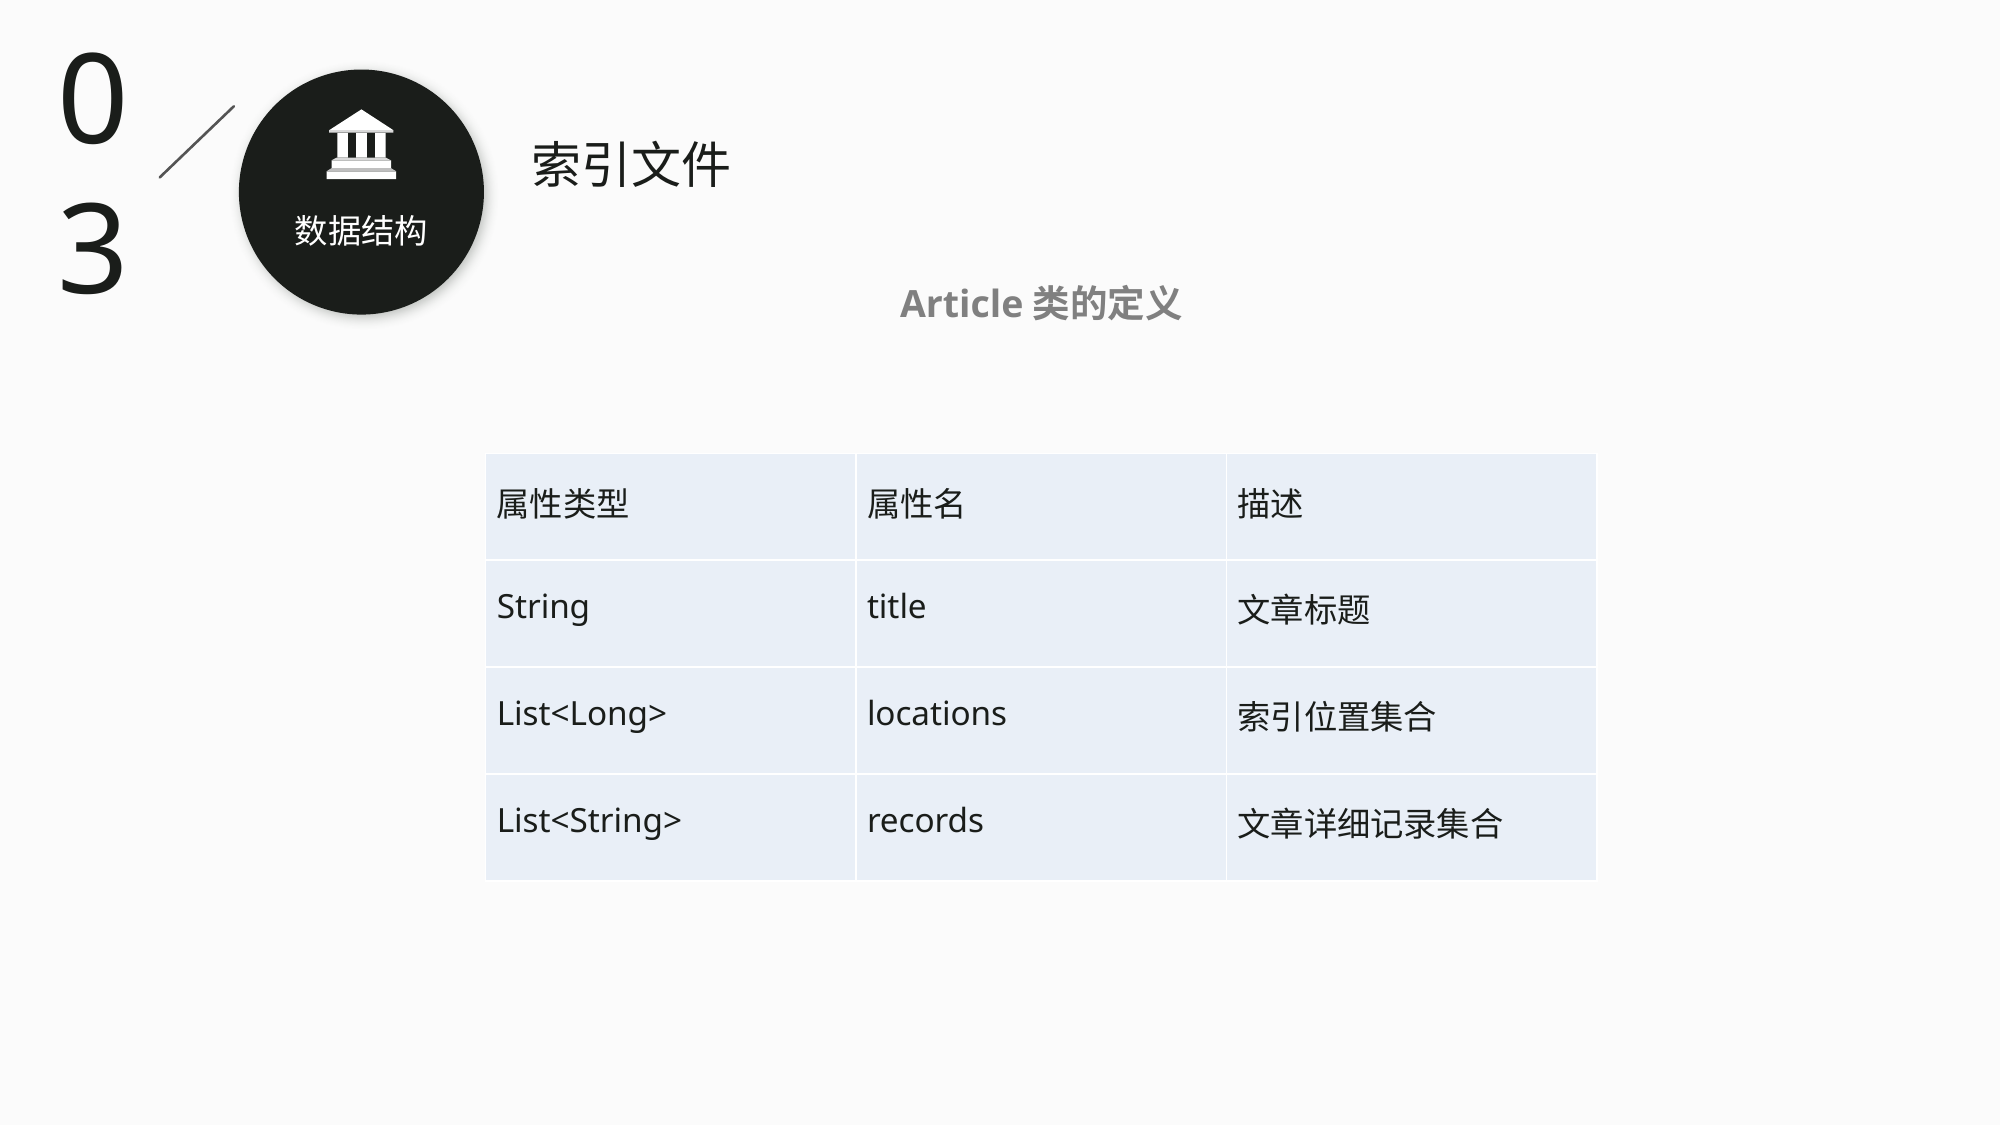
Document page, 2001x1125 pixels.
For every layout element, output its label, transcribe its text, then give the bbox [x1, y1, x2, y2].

text_box 数据结构 [206, 202, 517, 258]
table_cell List<Long> [486, 668, 855, 773]
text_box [326, 109, 397, 180]
table_cell 文章标题 [1227, 561, 1596, 666]
table_header 属性类型 [486, 454, 855, 559]
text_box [159, 106, 234, 178]
text_box 索引文件 [516, 126, 1042, 202]
table_header 属性名 [857, 454, 1226, 559]
text_box Article类的定义 [845, 280, 1237, 349]
text_box [256, 258, 466, 316]
table_cell 索引位置集合 [1227, 668, 1596, 773]
table_header 描述 [1227, 454, 1596, 559]
table_cell records [857, 775, 1226, 880]
table_cell 文章详细记录集合 [1227, 775, 1596, 880]
table_cell String [486, 561, 855, 666]
text_box 03 [42, 10, 214, 326]
table_cell locations [857, 668, 1226, 773]
table_cell List<String> [486, 775, 855, 880]
table_cell title [857, 561, 1226, 666]
text_box [237, 68, 485, 202]
